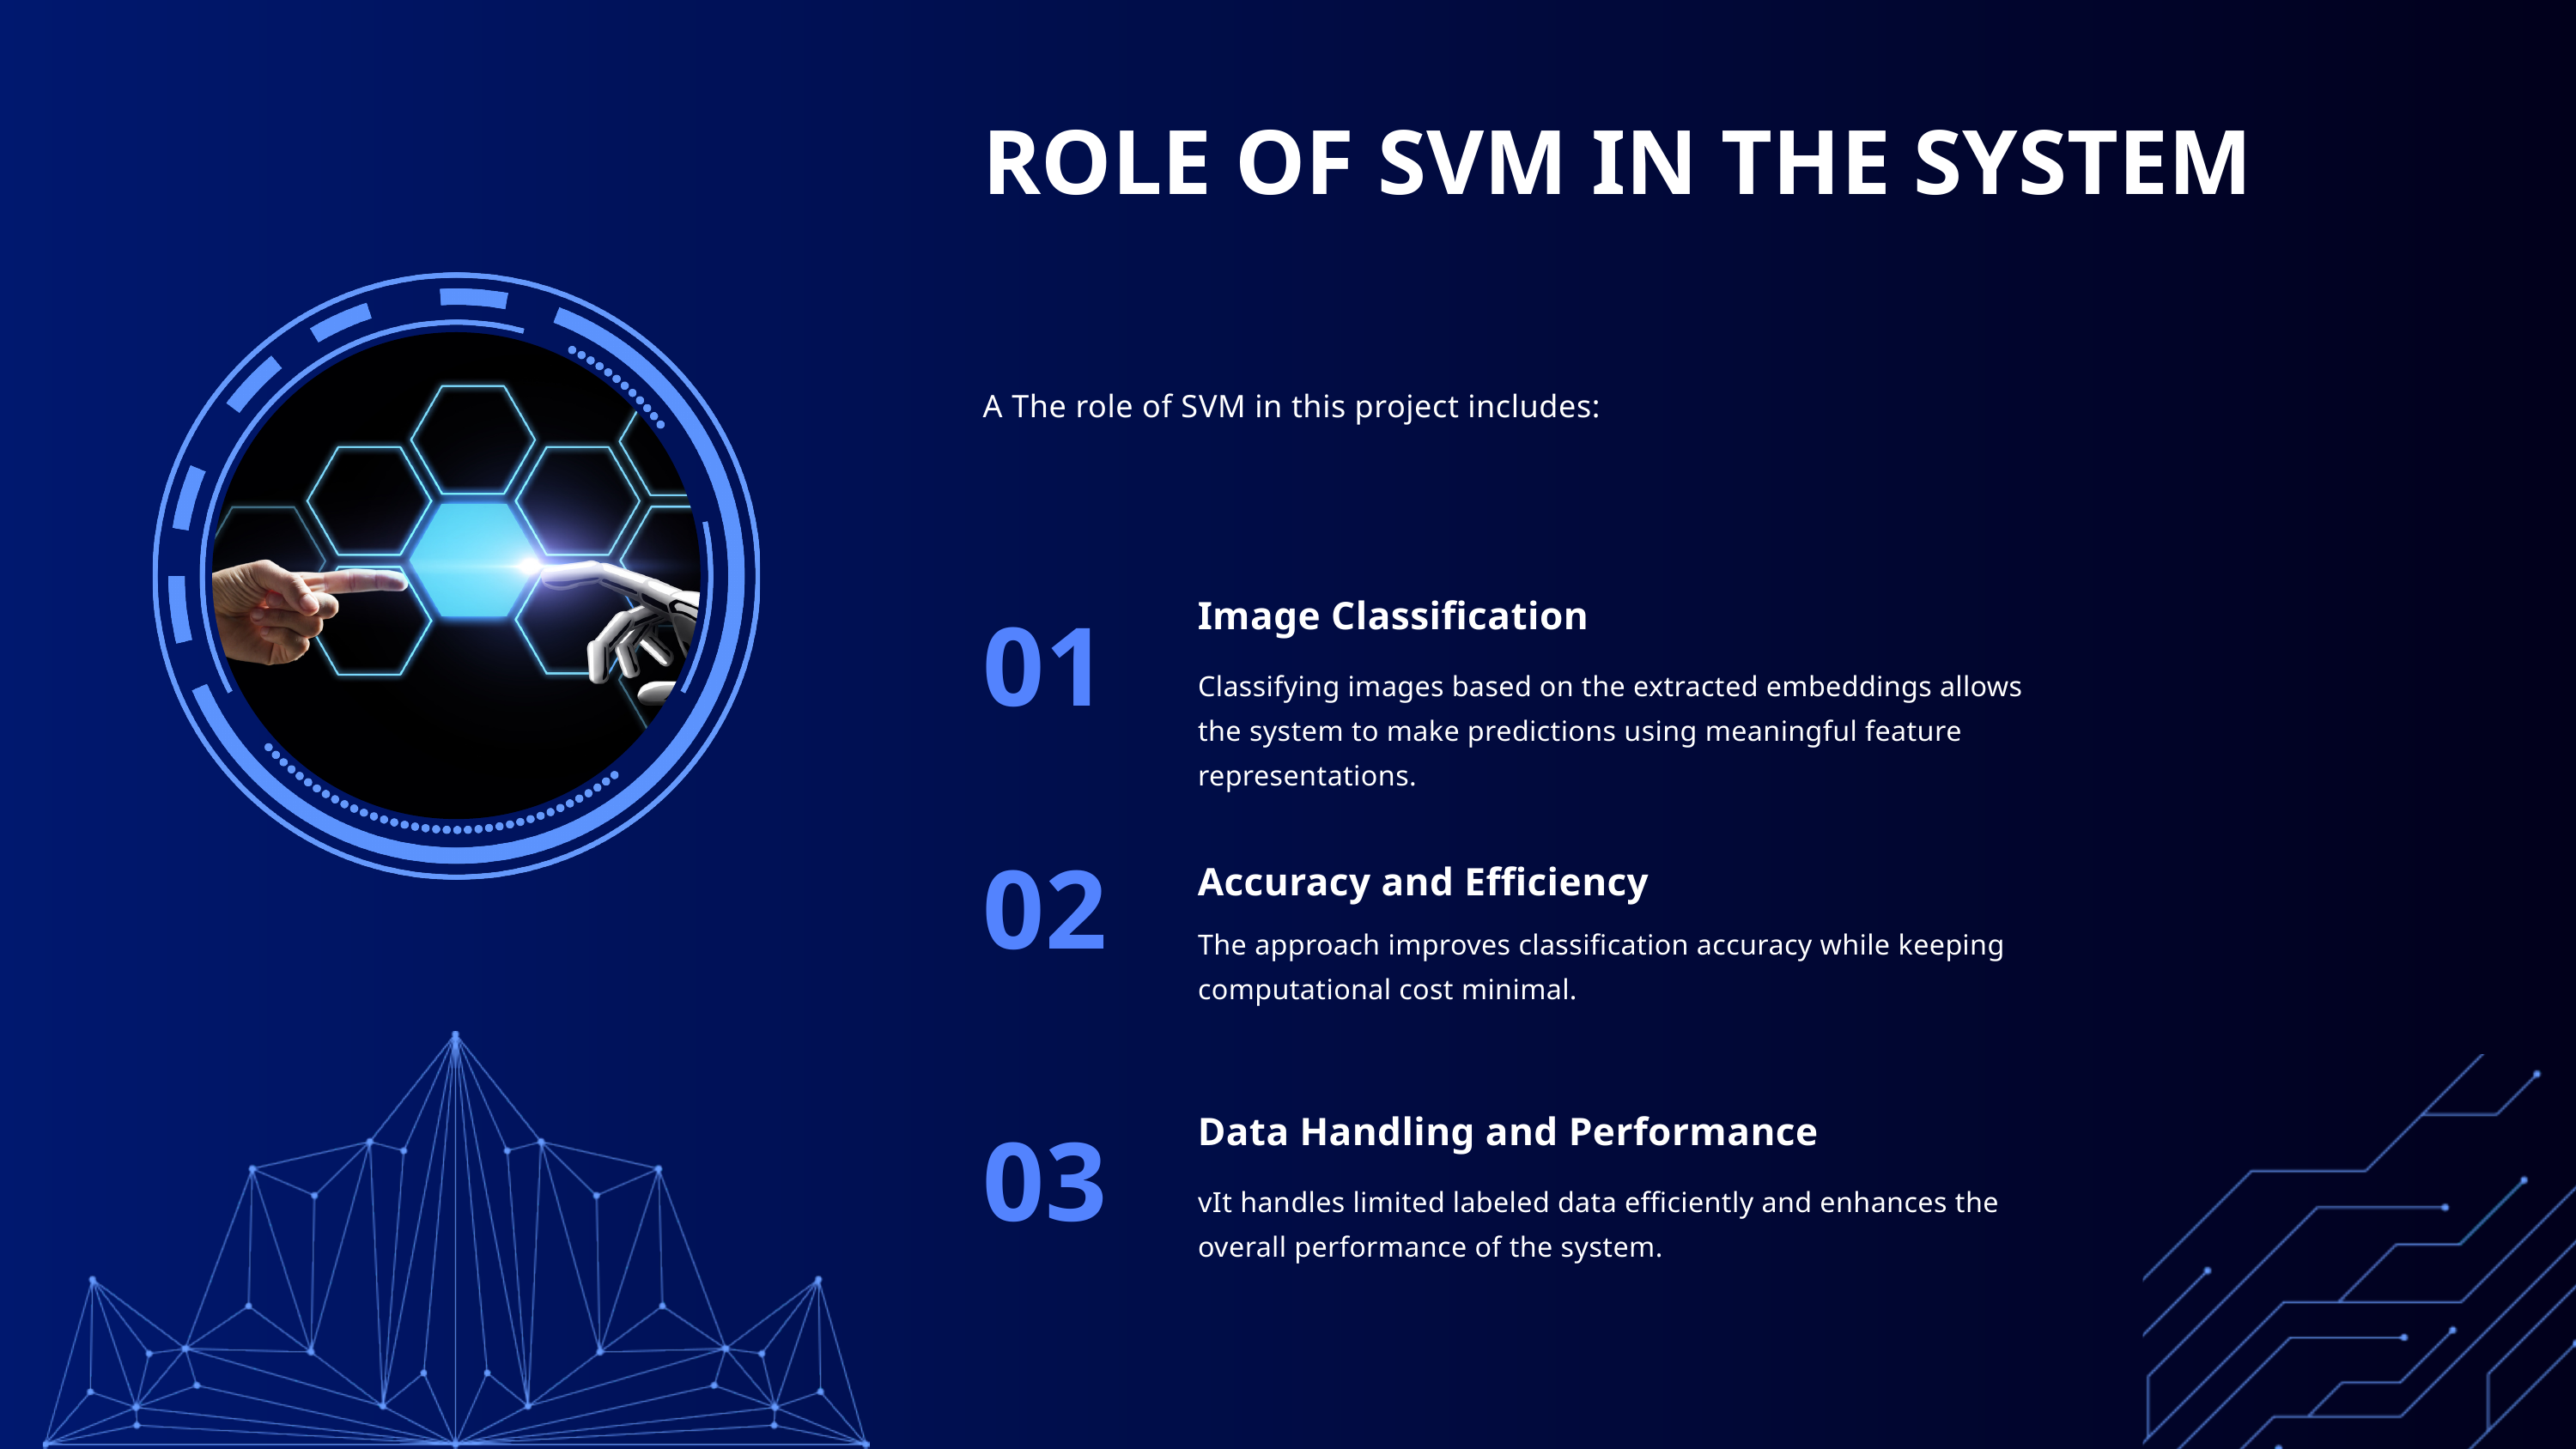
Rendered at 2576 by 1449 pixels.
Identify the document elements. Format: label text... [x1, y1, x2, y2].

text_box [2142, 1054, 2576, 1449]
text_box [42, 1031, 870, 1449]
text_box 03 [982, 1083, 1188, 1244]
text_box ROLE OF SVM IN THE SYSTEM [982, 105, 2357, 213]
text_box Data Handling and Performance [1197, 1103, 1826, 1153]
text_box A The role of SVM in this project includes: [982, 374, 2221, 424]
text_box Classifying images based on the extracted embeddings allows the system to make predictions using meaningful feature representations. [1197, 658, 2031, 792]
text_box 01 [982, 568, 1188, 728]
text_box [152, 272, 761, 880]
text_box 02 [982, 811, 1188, 971]
text_box The approach improves classification accuracy while keeping computational cost minimal. [1197, 915, 2031, 1005]
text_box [211, 331, 701, 820]
text_box vIt handles limited labeled data efficiently and enhances the overall performance of the system. [1197, 1173, 2031, 1307]
text_box Accuracy and Efficiency [1197, 853, 1826, 903]
text_box Image Classification [1197, 588, 1826, 638]
